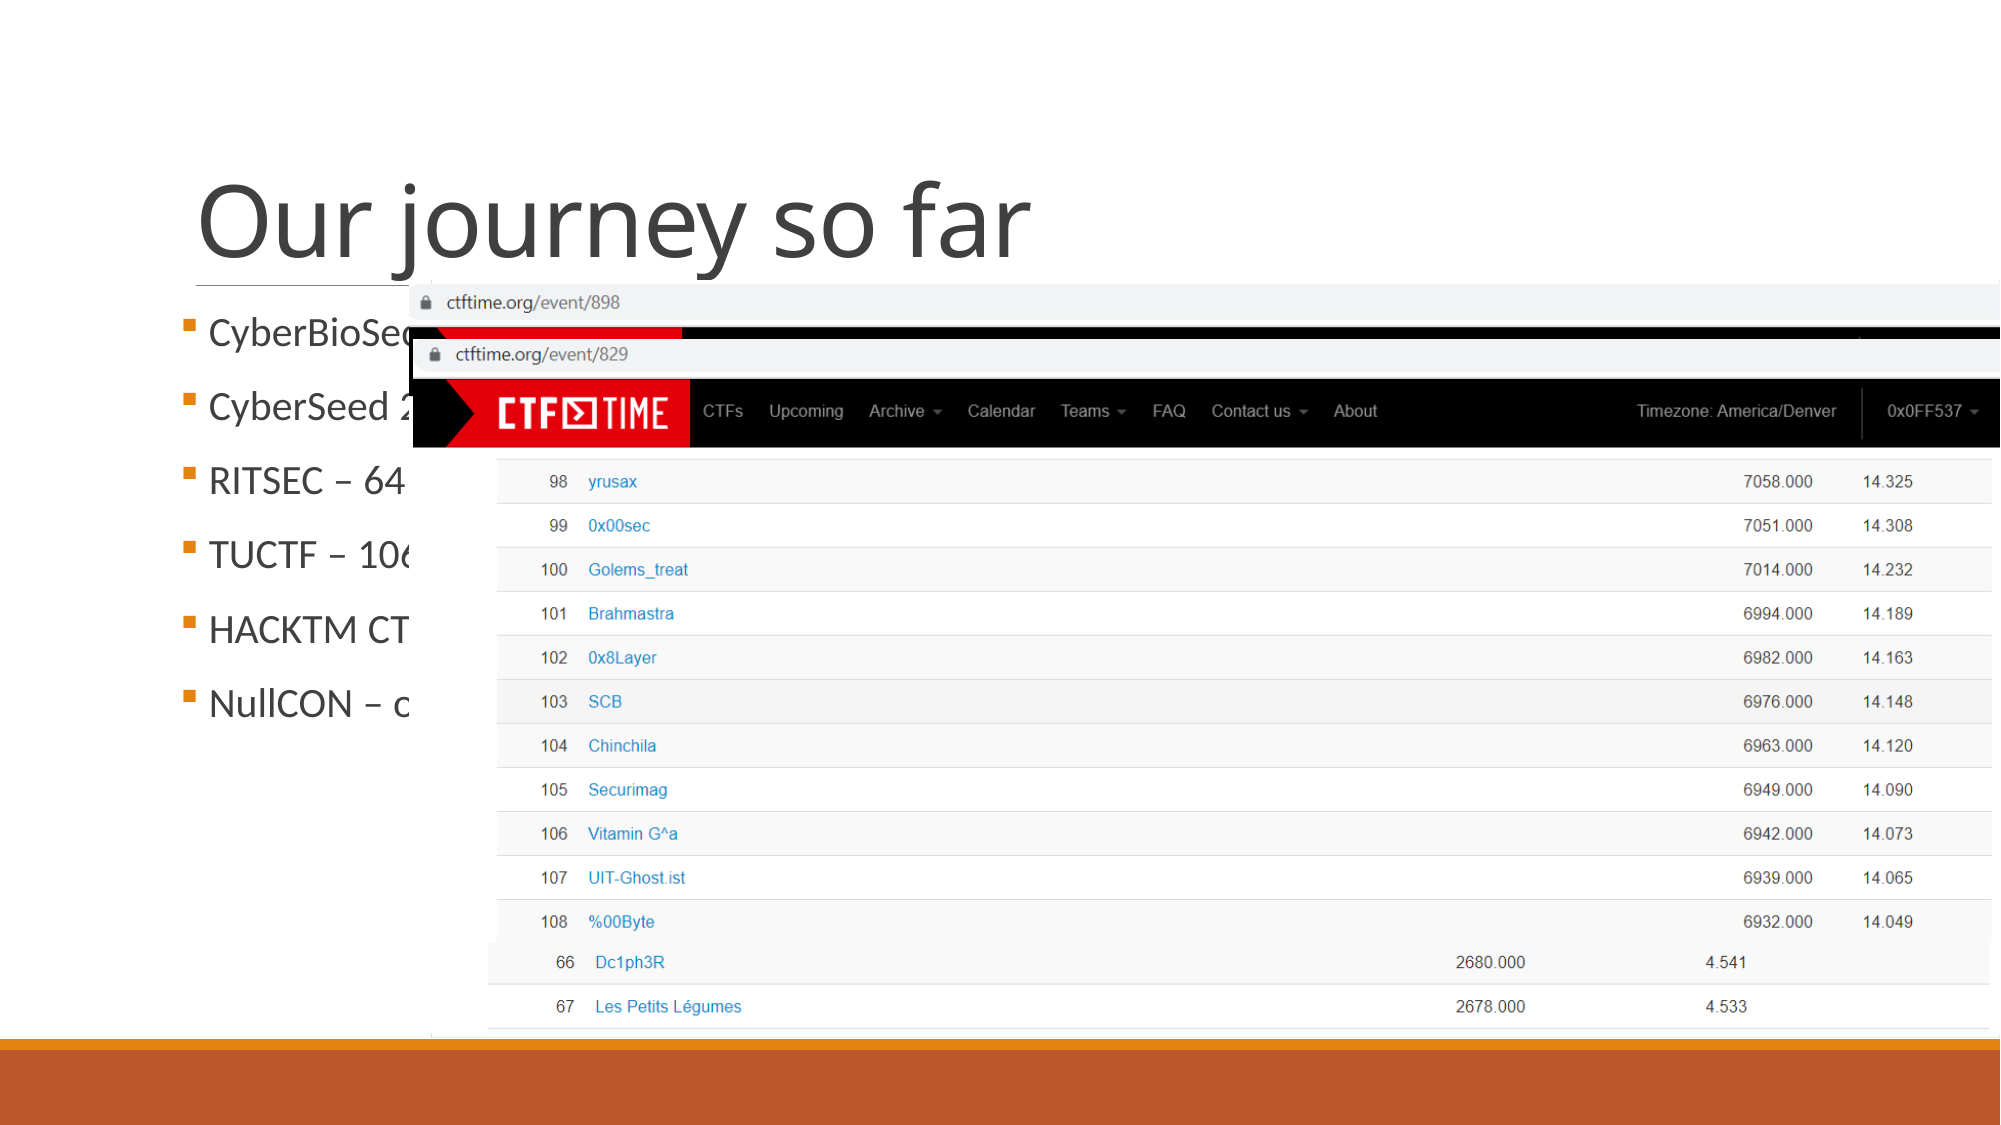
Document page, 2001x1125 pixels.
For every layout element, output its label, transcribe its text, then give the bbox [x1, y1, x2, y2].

list CyberBioSecurity Hackathon – 3rd. First place – Kryptsec. CyberSeed 2019 – 18 / 57. RITSEC – 64 / 900. Kryptsec – 176 / 900 TUCTF – 106 / 1005. HACKTM CTF QUALS – one challenge NullCON – one challenge [180, 302, 407, 963]
picture [408, 280, 2000, 1039]
title Our journey so far [180, 47, 1830, 285]
